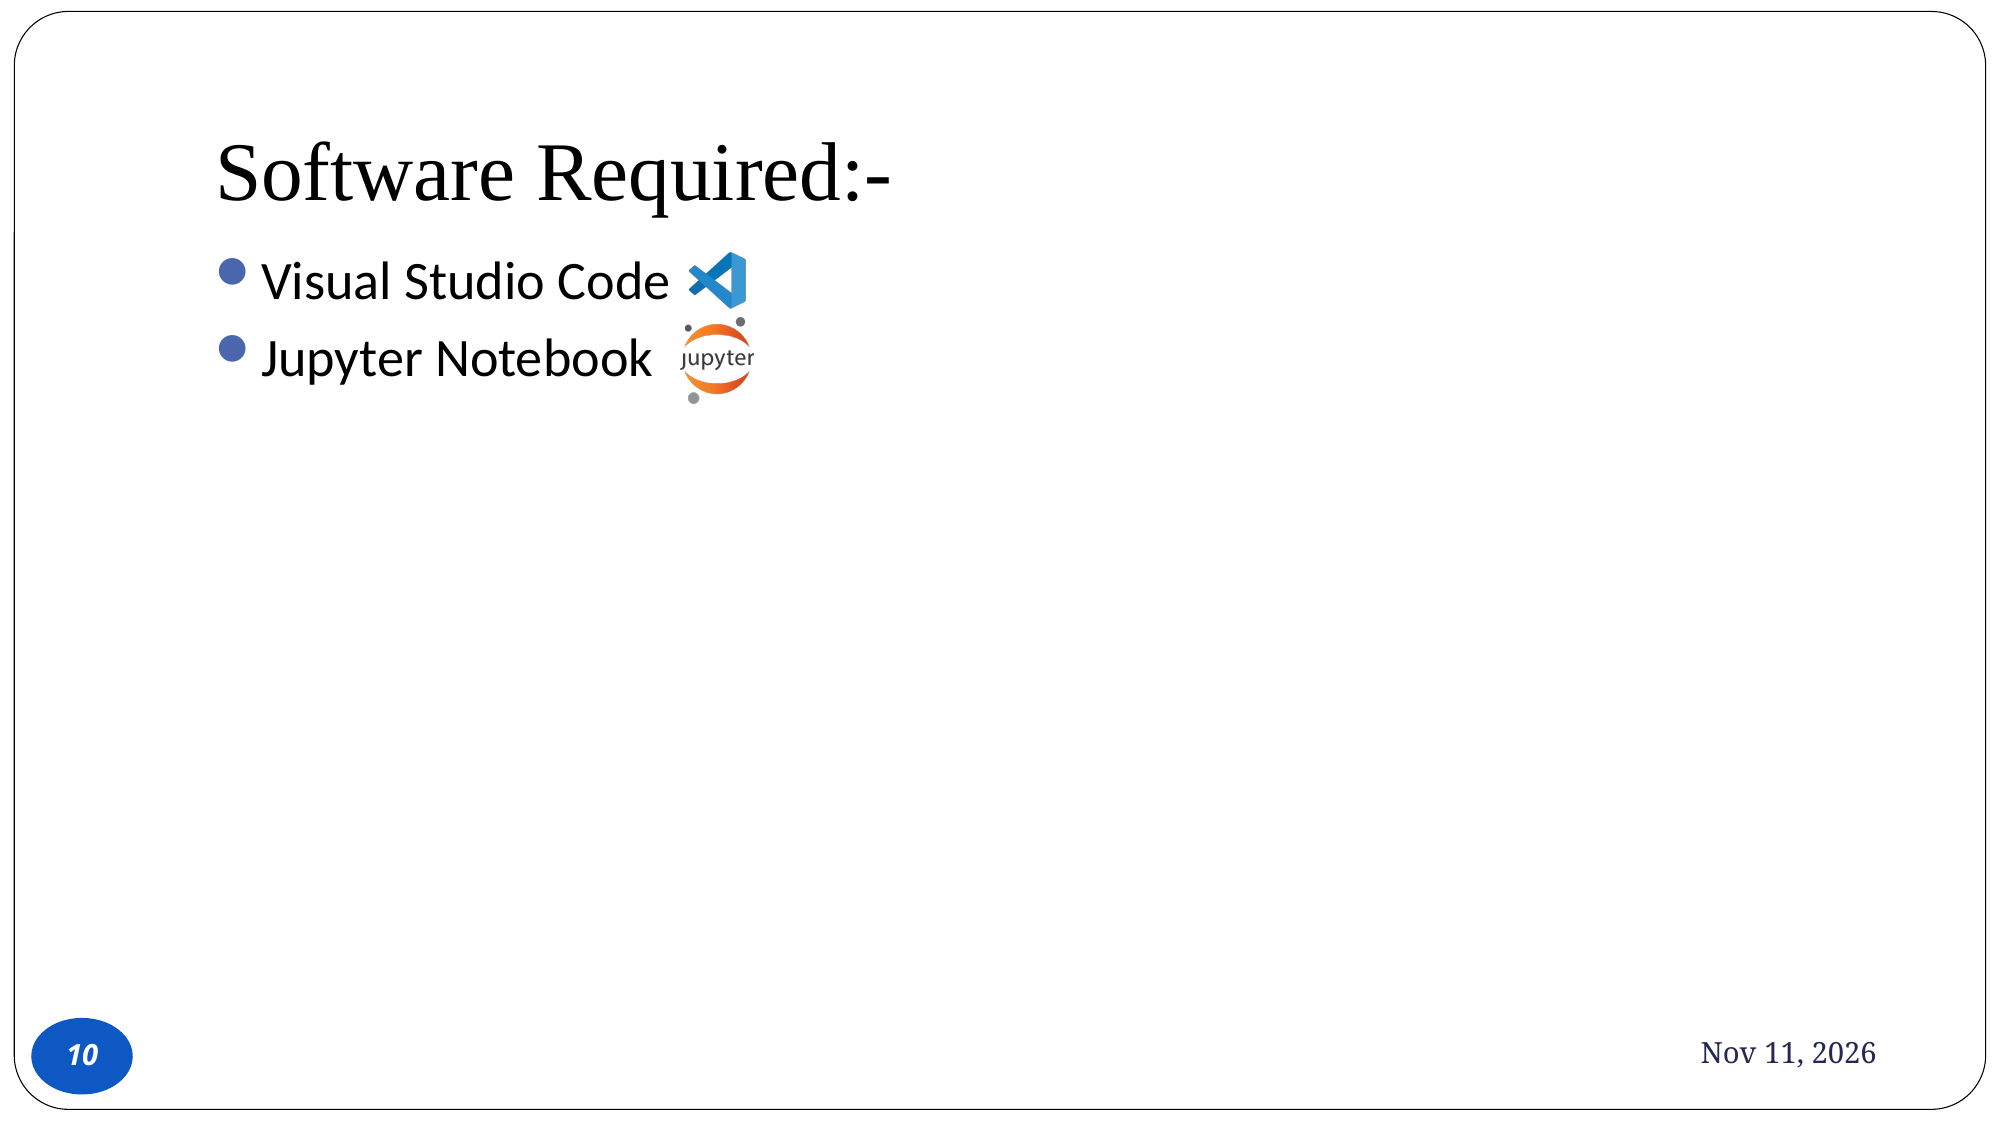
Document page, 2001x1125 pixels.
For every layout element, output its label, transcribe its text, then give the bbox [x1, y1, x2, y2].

slide_number 10 [31, 1017, 133, 1095]
picture [670, 313, 764, 408]
title Software Required:- [200, 45, 1900, 233]
picture [688, 251, 746, 309]
list Visual Studio Code Jupyter Notebook [200, 237, 1900, 988]
slide_number 26-May-24 [1350, 1015, 1892, 1094]
